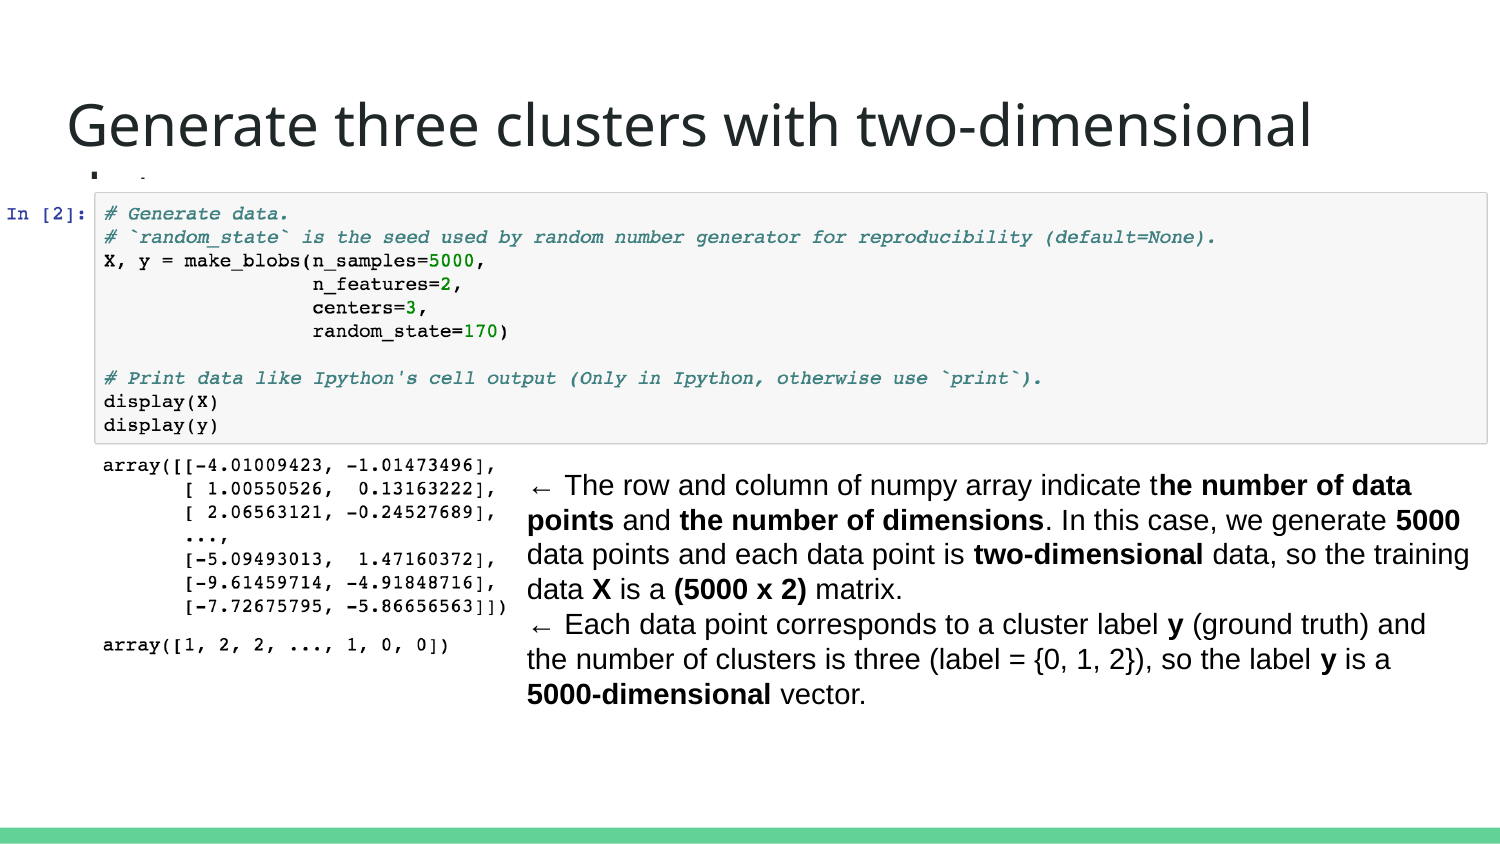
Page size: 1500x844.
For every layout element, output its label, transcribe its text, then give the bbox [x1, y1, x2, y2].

text_box ← The row and column of numpy array indicate the number of data points and the number of dimensions. In this case, we generate 5000 data points and each data point is two-dimensional data, so the training data X is a (5000 x 2) matrix. ← Each data point corresponds to a cluster label y (ground truth) and the number of clusters is three (label = {0, 1, 2}), so the label y is a 5000-dimensional vector. [511, 674, 1488, 750]
picture [0, 179, 1500, 665]
title Generate three clusters with two-dimensional data. [51, 72, 1449, 167]
